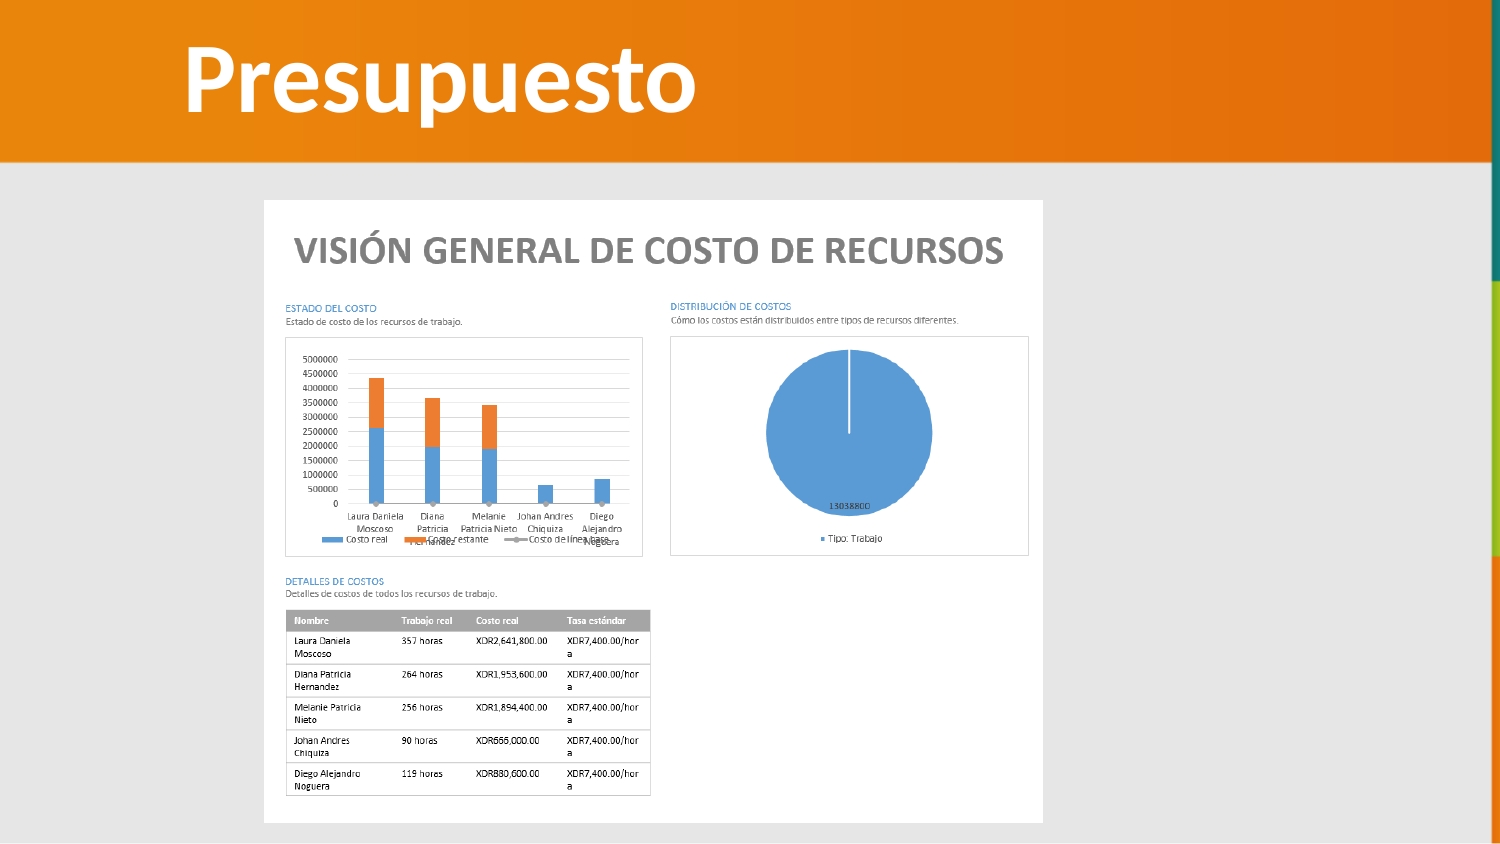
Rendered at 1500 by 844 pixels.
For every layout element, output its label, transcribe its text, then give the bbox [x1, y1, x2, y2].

picture [0, 0, 1500, 844]
text_box Presupuesto [168, 0, 1390, 146]
